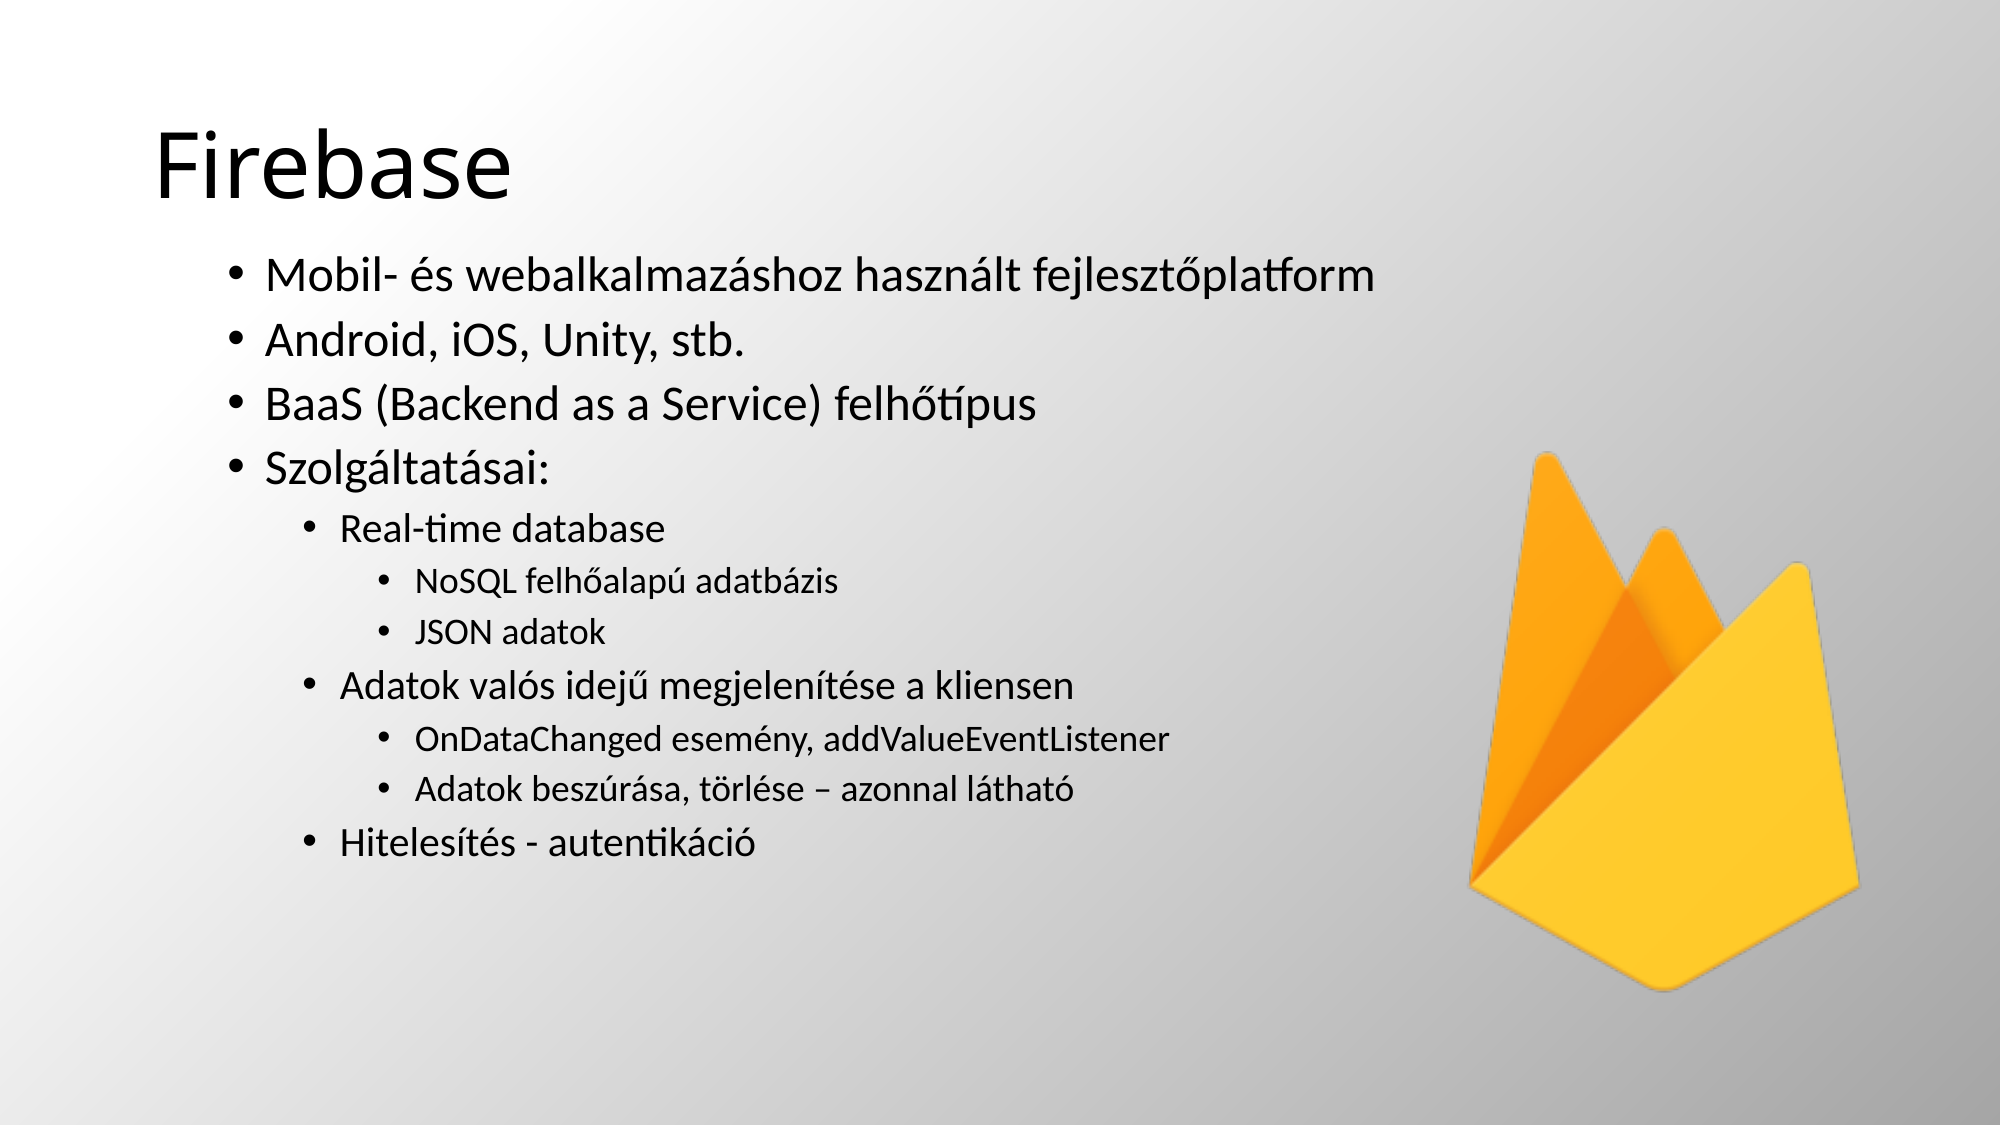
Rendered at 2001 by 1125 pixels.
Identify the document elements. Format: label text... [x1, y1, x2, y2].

title Firebase [137, 59, 1863, 278]
picture [1372, 429, 1958, 1016]
text_box Mobil- és webalkalmazáshoz használt fejlesztőplatform Android, iOS, Unity, stb. BaaS (Backend as a Service) felhőtípus Szolgáltatásai: Real-time database NoSQL felhőalapú adatbázis JSON adatok Adatok valós idejű megjelenítése a kliensen OnDataChanged esemény, addValueEventListener Adatok beszúrása, törlése – azonnal látható Hitelesítés - autentikáció [137, 241, 1468, 1088]
